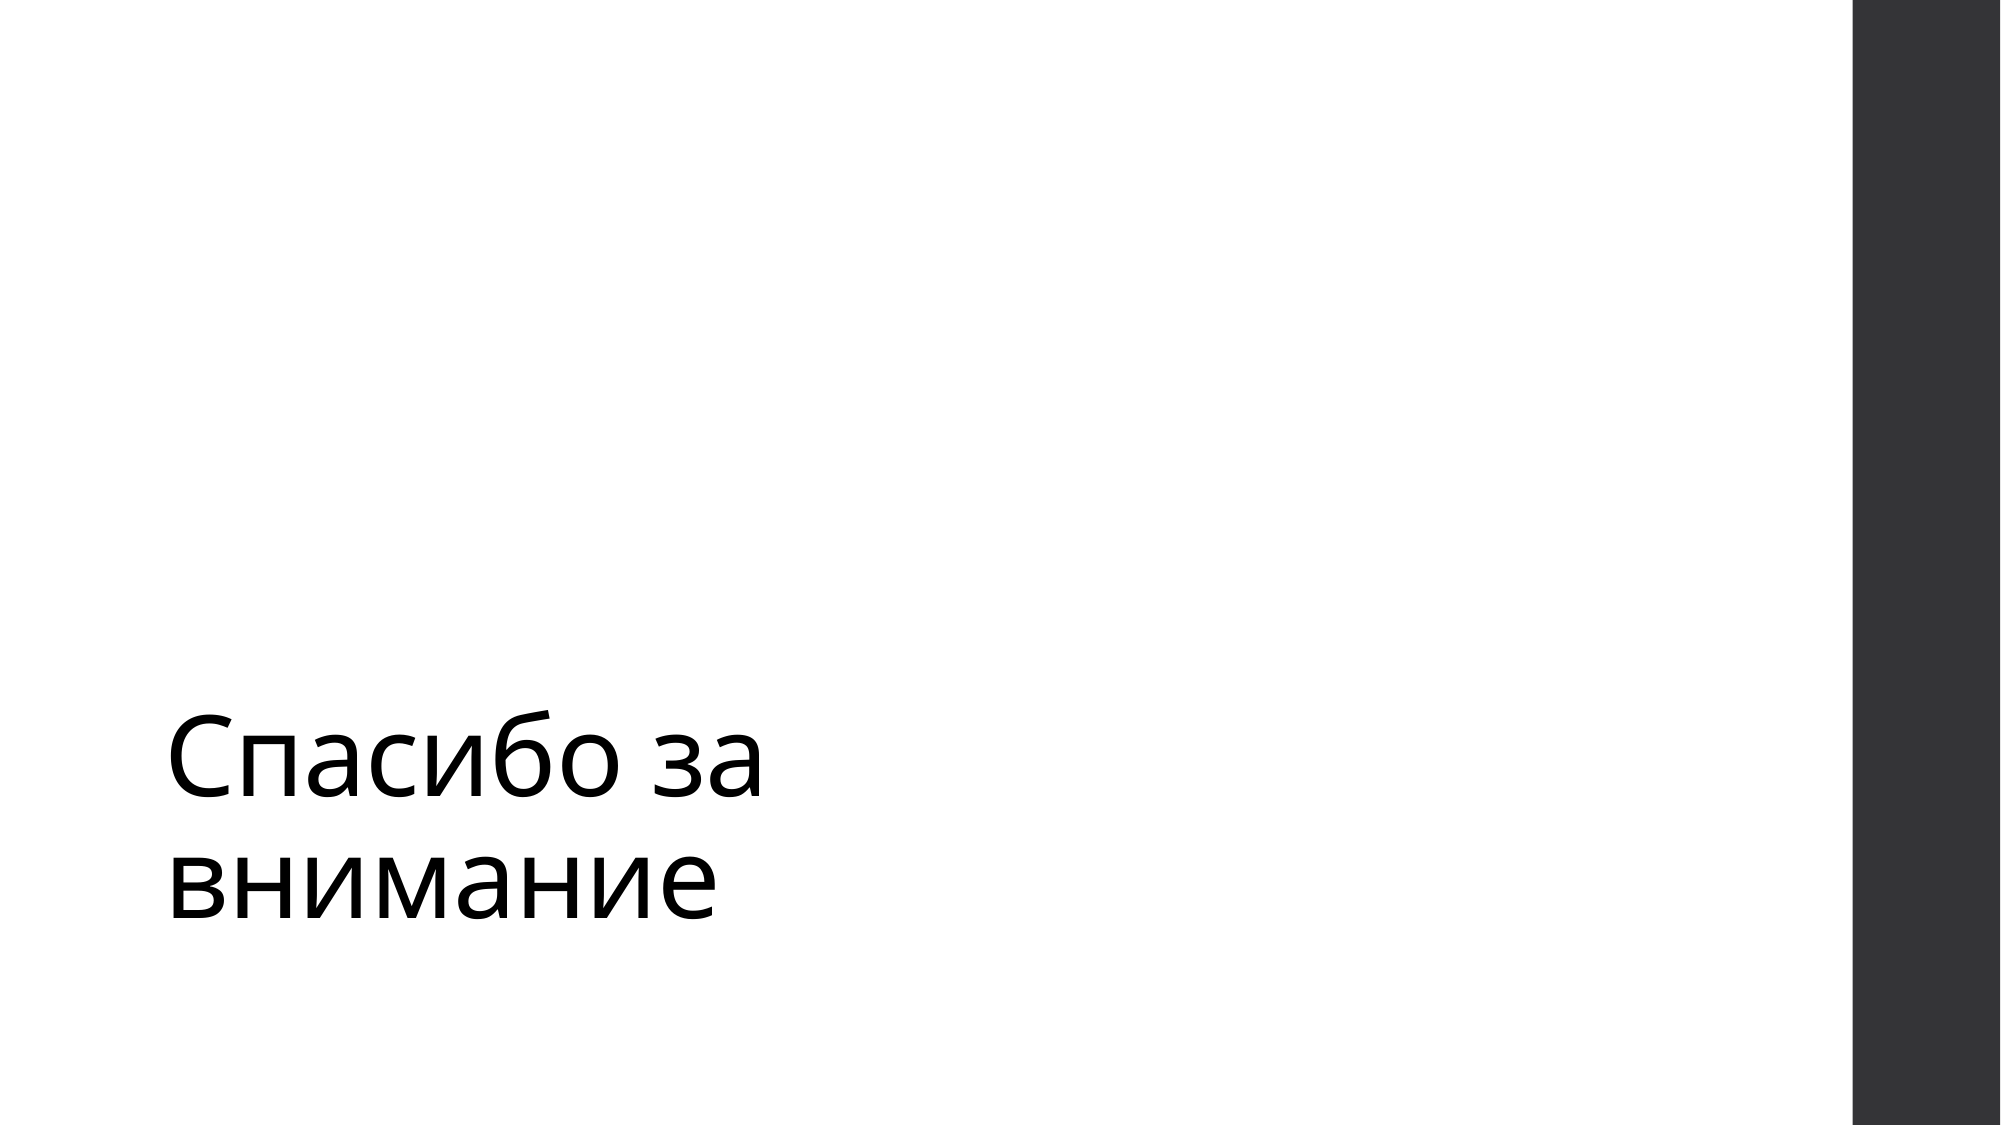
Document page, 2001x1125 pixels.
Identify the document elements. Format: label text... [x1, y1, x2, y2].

title Спасибо за внимание [150, 510, 1359, 950]
